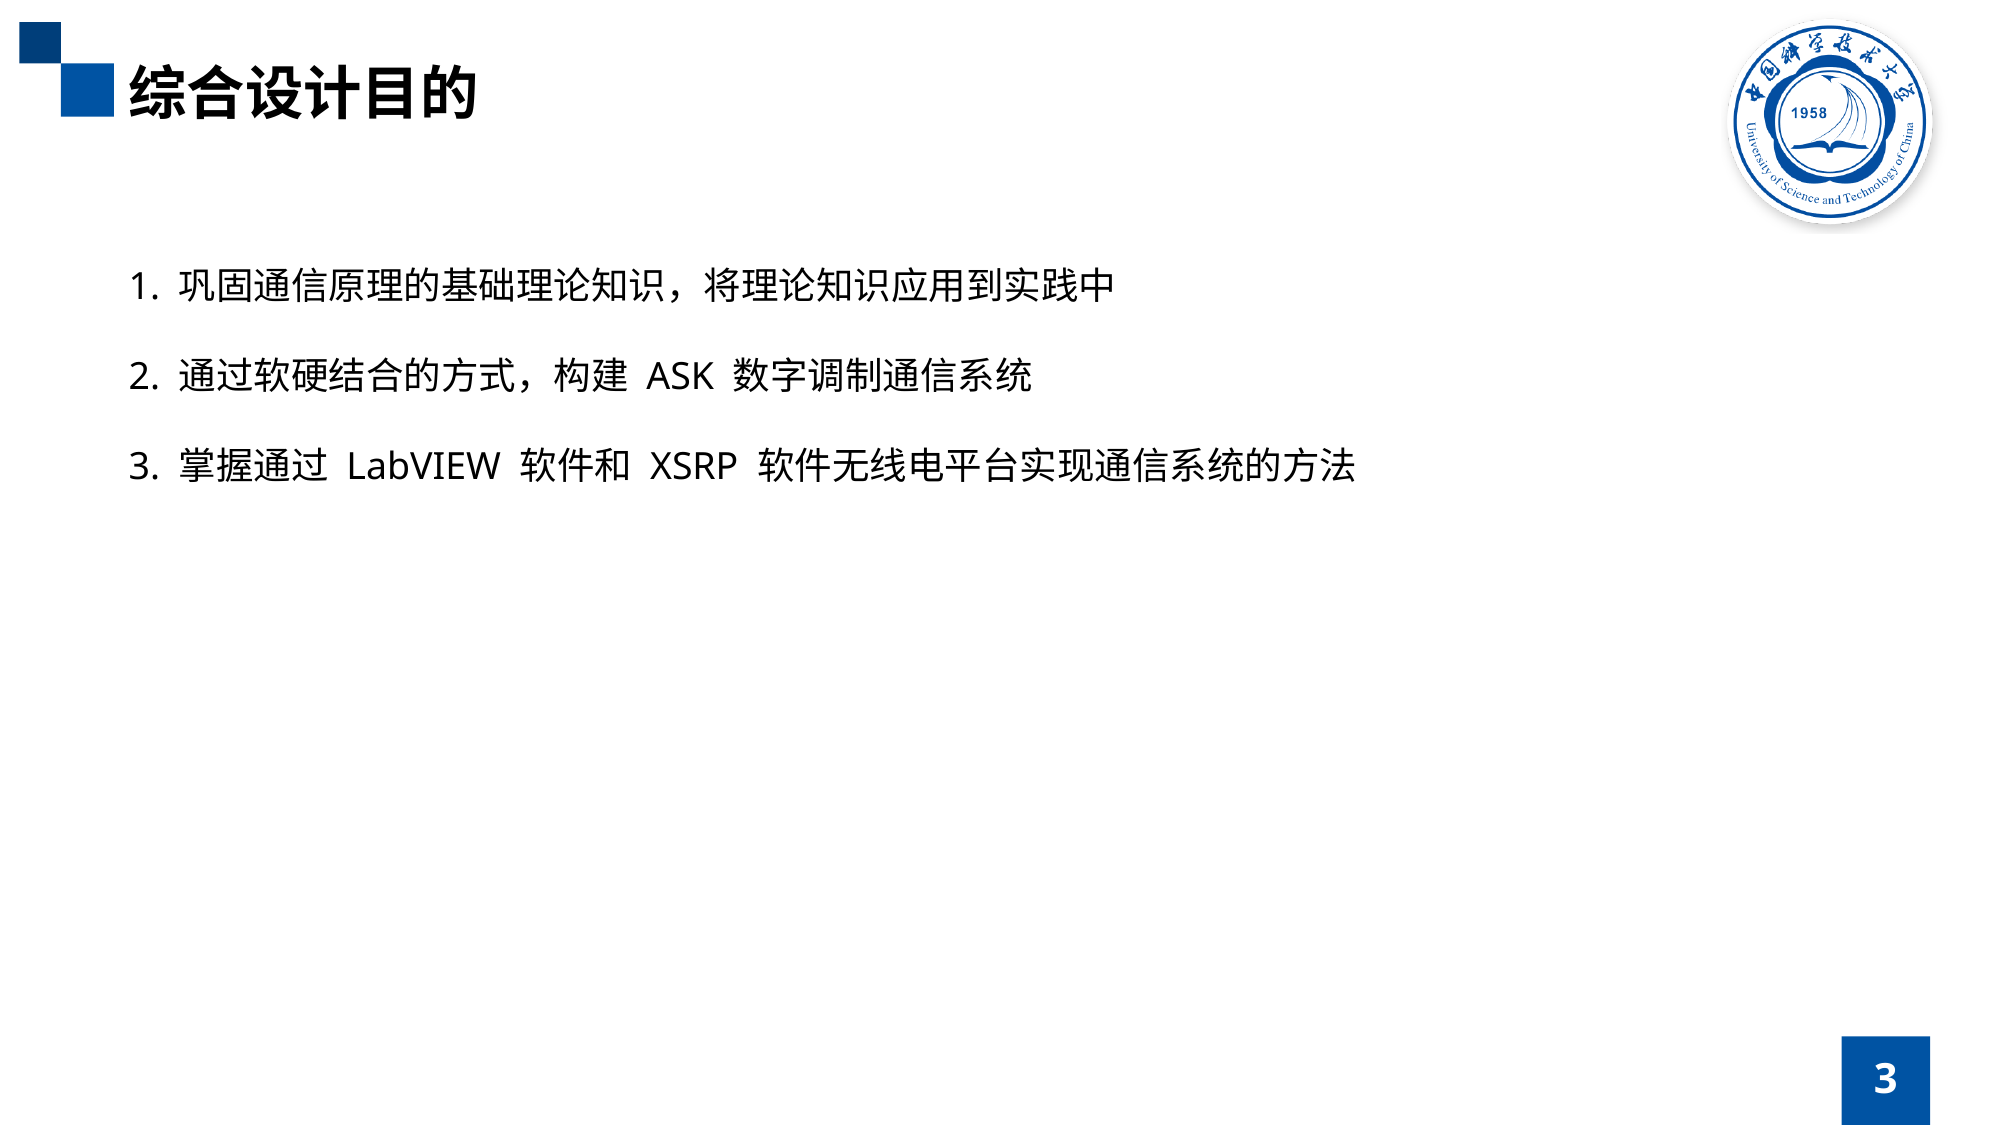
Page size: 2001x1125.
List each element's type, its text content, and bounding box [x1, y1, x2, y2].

slide_number 3 [1771, 1050, 2000, 1111]
text_box 1. 巩固通信原理的基础理论知识，将理论知识应用到实践中 2. 通过软硬结合的方式，构建 ASK 数字调制通信系统 3. 掌握通过 LabVIEW 软件和 XSRP 软件无线电平台实现通信系统的方法 [114, 210, 1403, 495]
text_box 综合设计目的 [113, 49, 1000, 134]
picture [1720, 9, 1950, 235]
